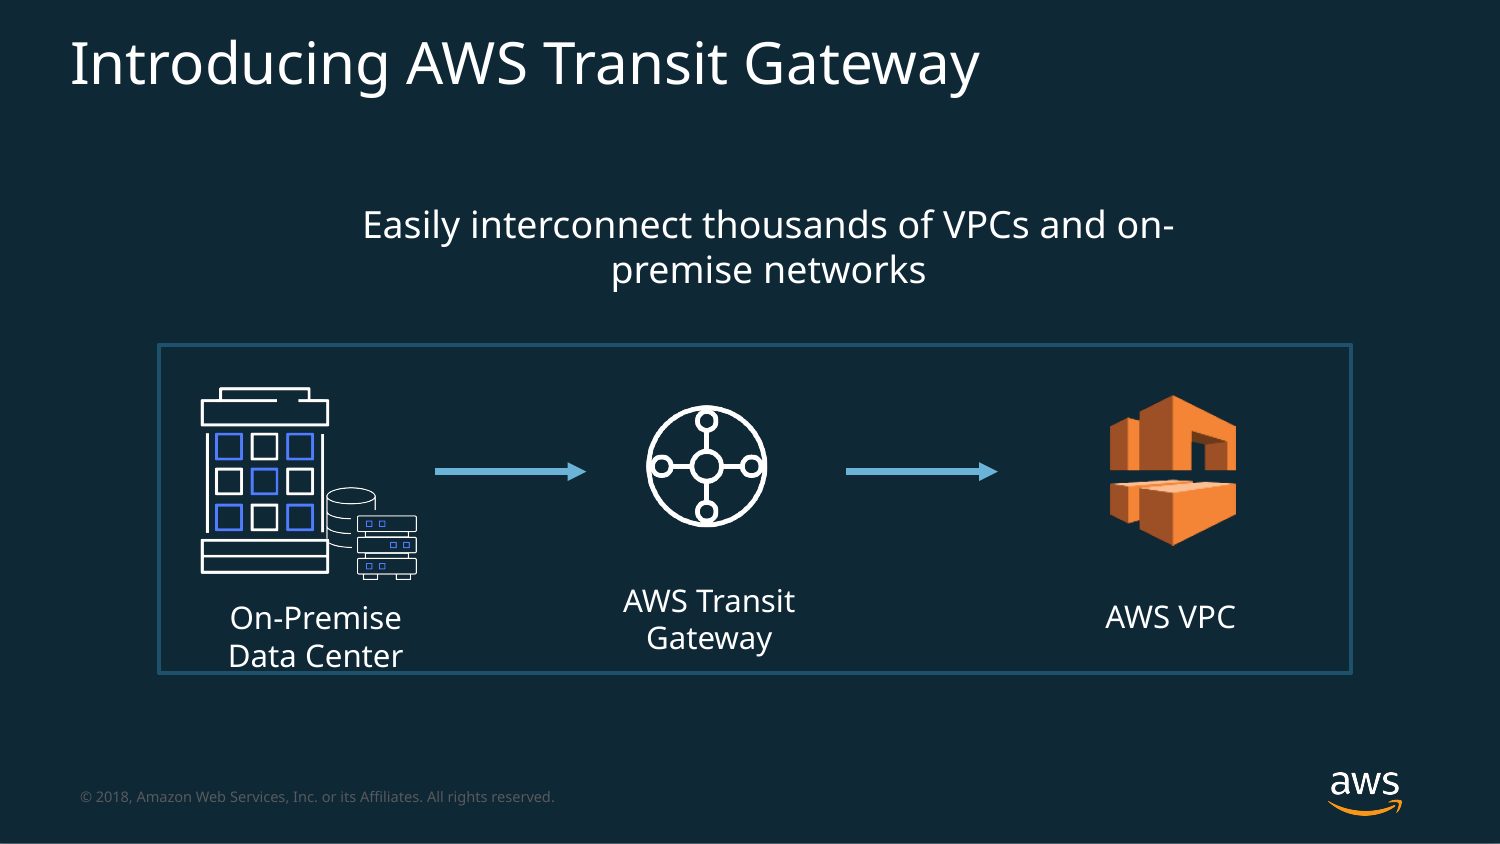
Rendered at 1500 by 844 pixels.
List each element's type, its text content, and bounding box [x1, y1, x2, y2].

picture [1328, 772, 1402, 816]
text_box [158, 344, 1352, 683]
text_box Easily interconnect thousands of VPCs and on-premise networks [302, 193, 1236, 299]
picture [1110, 393, 1236, 546]
picture [107, 315, 441, 629]
title Introducing AWS Transit Gateway [55, 18, 1402, 109]
picture [643, 403, 770, 529]
